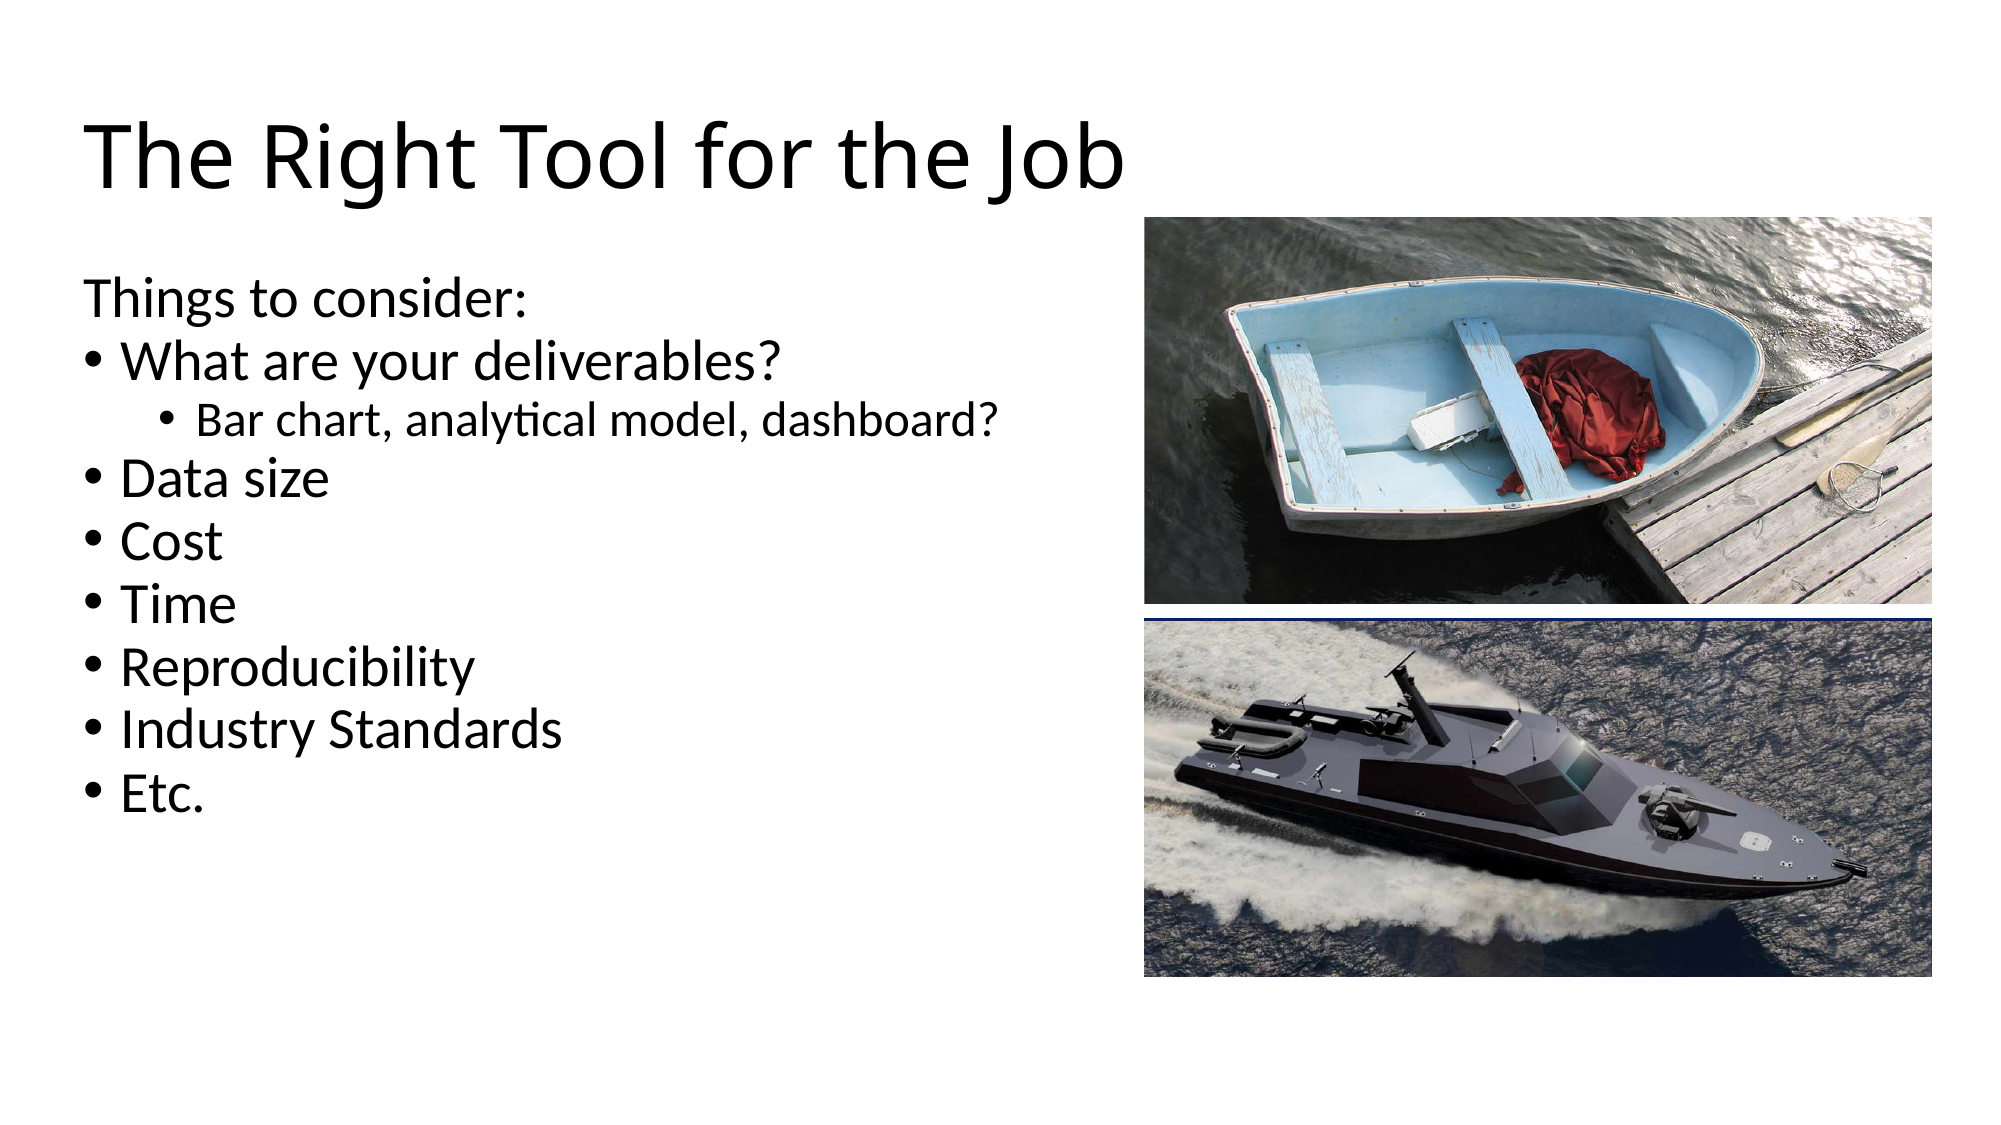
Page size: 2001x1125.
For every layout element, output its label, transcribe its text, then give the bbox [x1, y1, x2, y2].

picture [1144, 618, 1932, 977]
title The Right Tool for the Job [68, 97, 1932, 223]
picture [1144, 217, 1932, 604]
list Things to consider: What are your deliverables? Bar chart, analytical model, dashboard? Data size Cost Time Reproducibility Industry Standards Etc. [68, 252, 1145, 1000]
